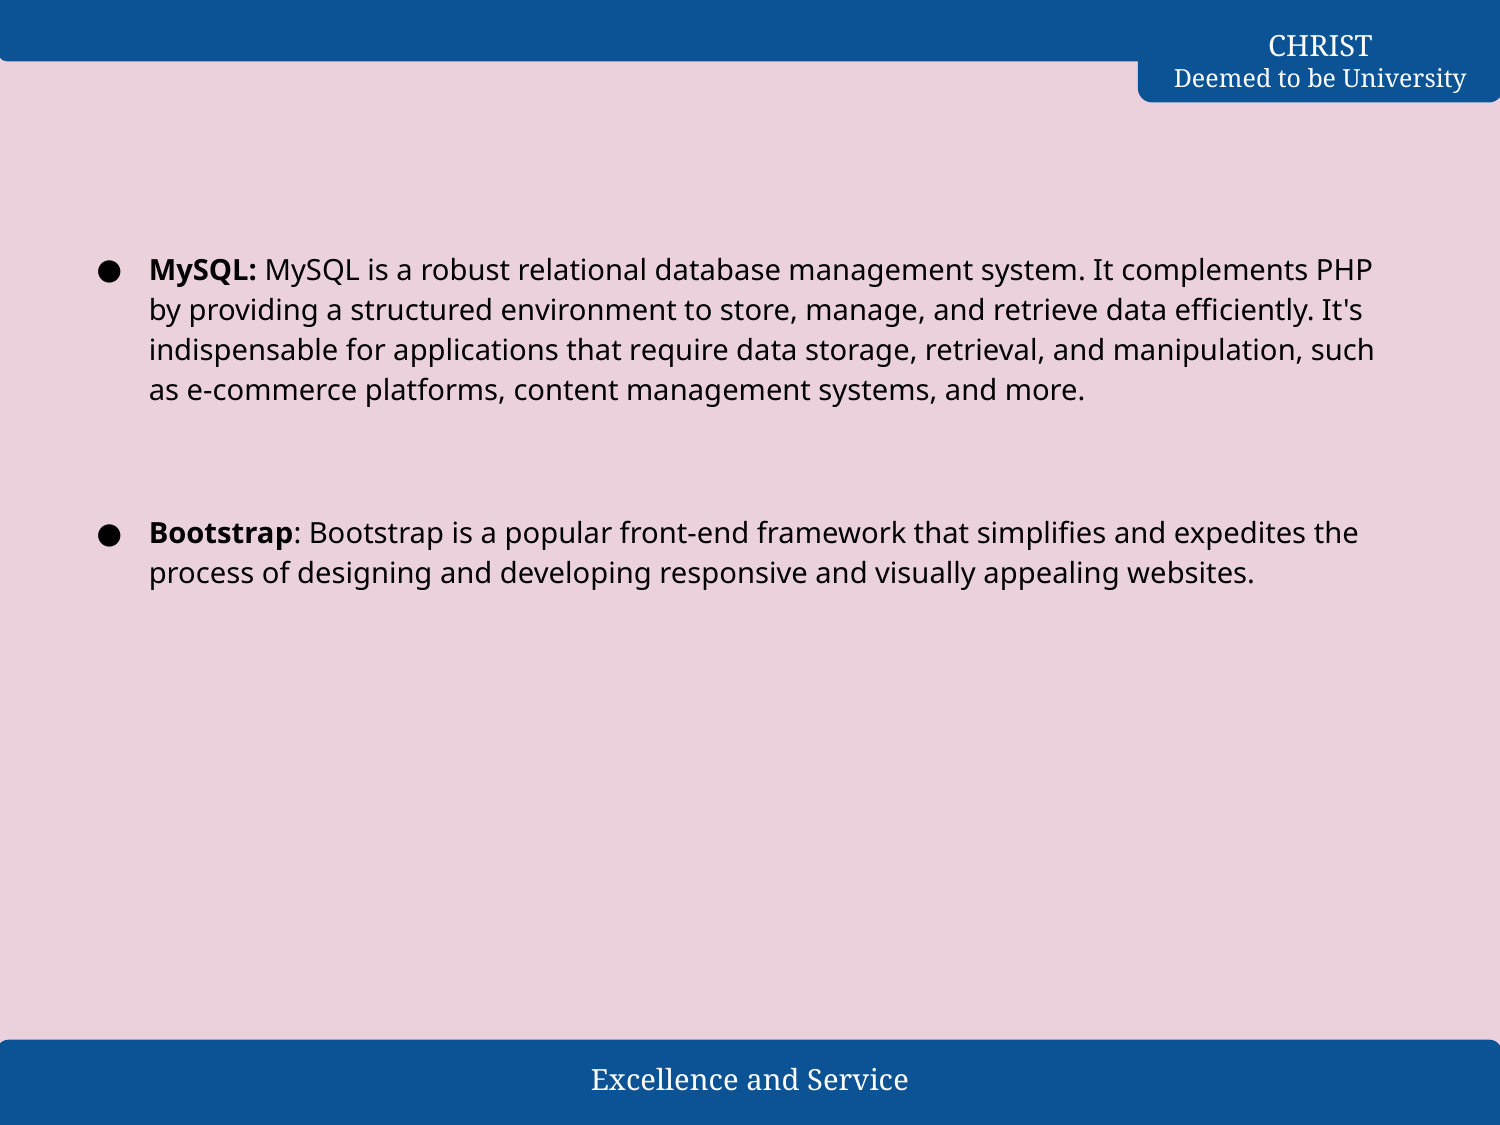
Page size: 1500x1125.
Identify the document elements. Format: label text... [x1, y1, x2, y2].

text_box MySQL: MySQL is a robust relational database management system. It complements PHP by providing a structured environment to store, manage, and retrieve data efficiently. It's indispensable for applications that require data storage, retrieval, and manipulation, such as e-commerce platforms, content management systems, and more. Bootstrap: Bootstrap is a popular front-end framework that simplifies and expedites the process of designing and developing responsive and visually appealing websites. [58, 164, 1429, 605]
